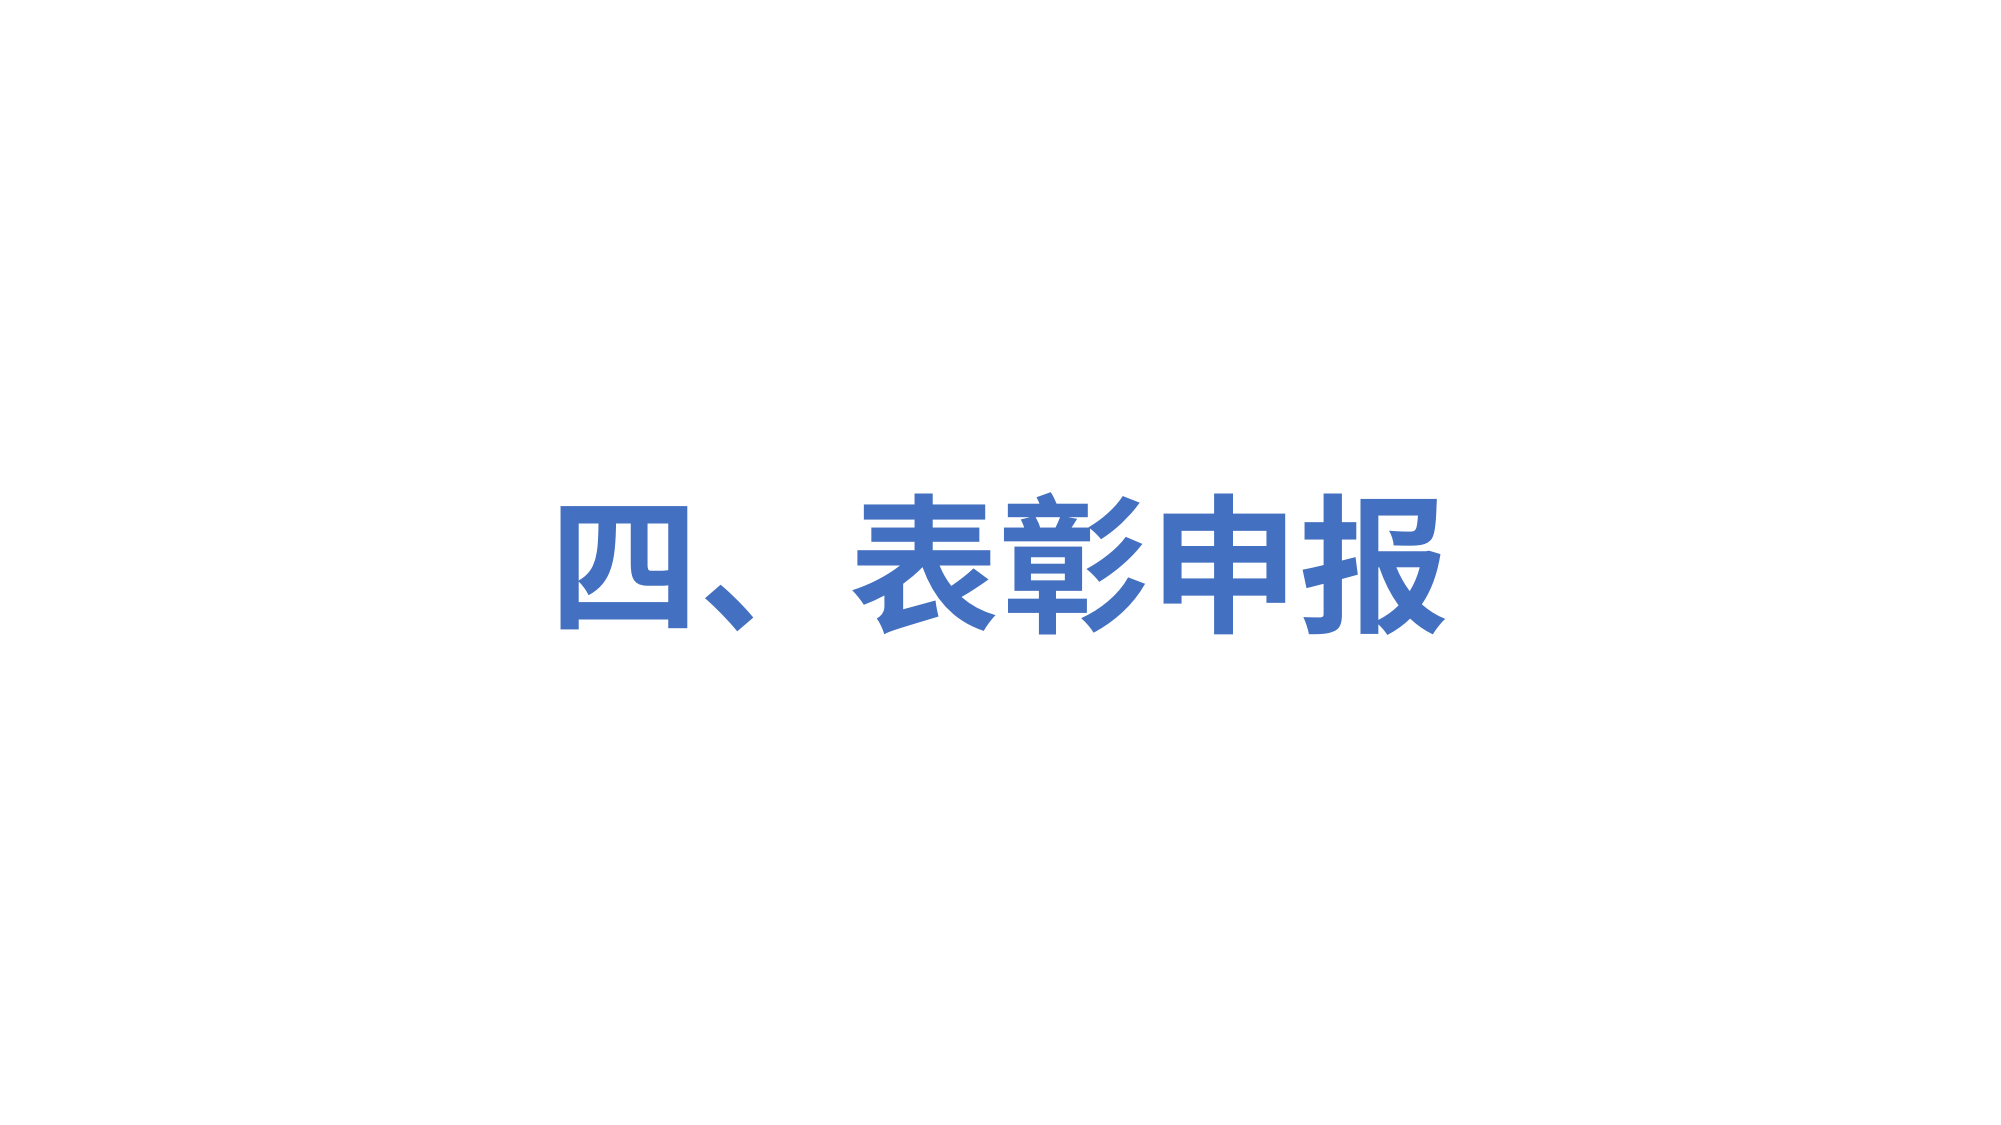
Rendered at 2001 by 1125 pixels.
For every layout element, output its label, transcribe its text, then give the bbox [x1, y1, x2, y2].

text_box 四、表彰申报 [535, 463, 1465, 659]
